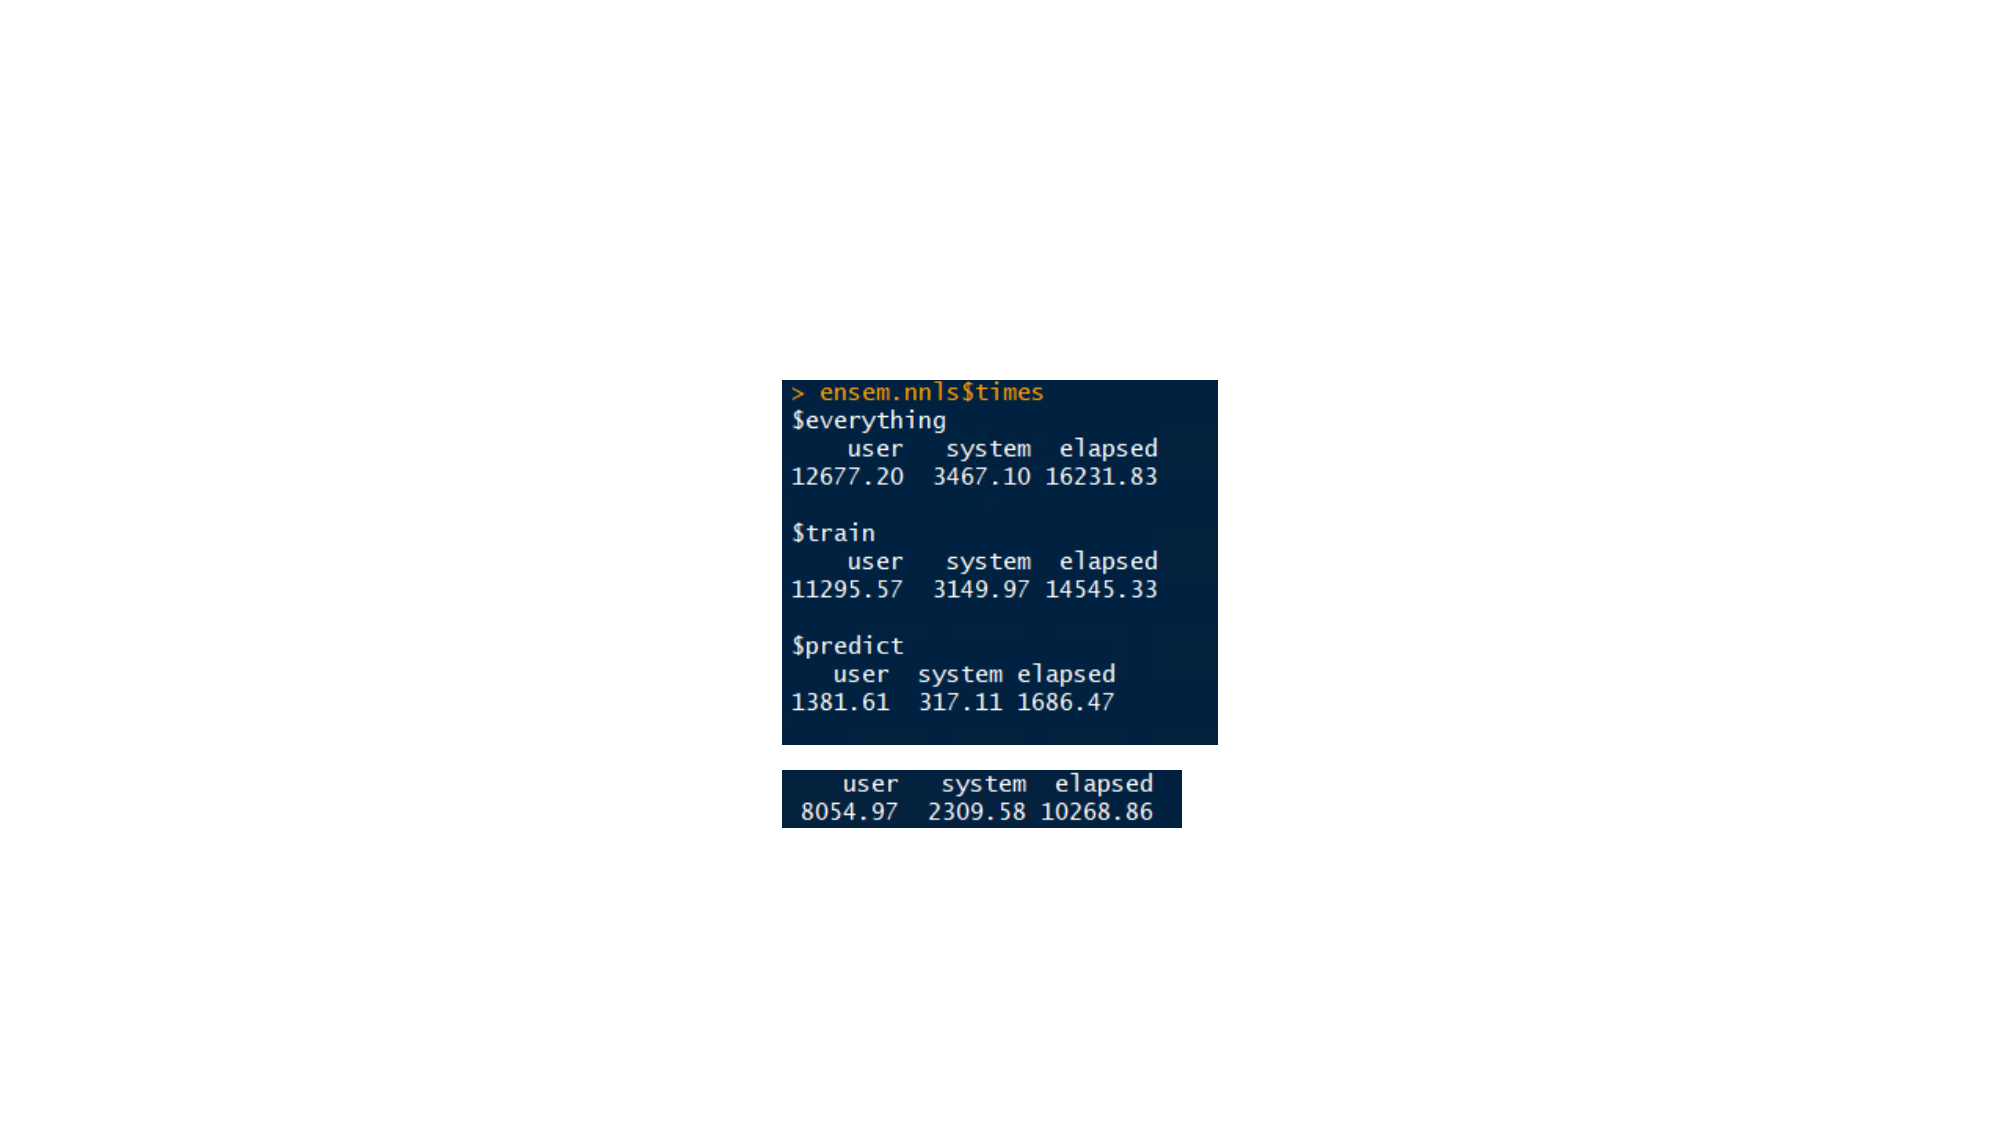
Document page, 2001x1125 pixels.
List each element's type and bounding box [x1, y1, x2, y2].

picture [782, 770, 1182, 828]
picture [782, 380, 1218, 745]
